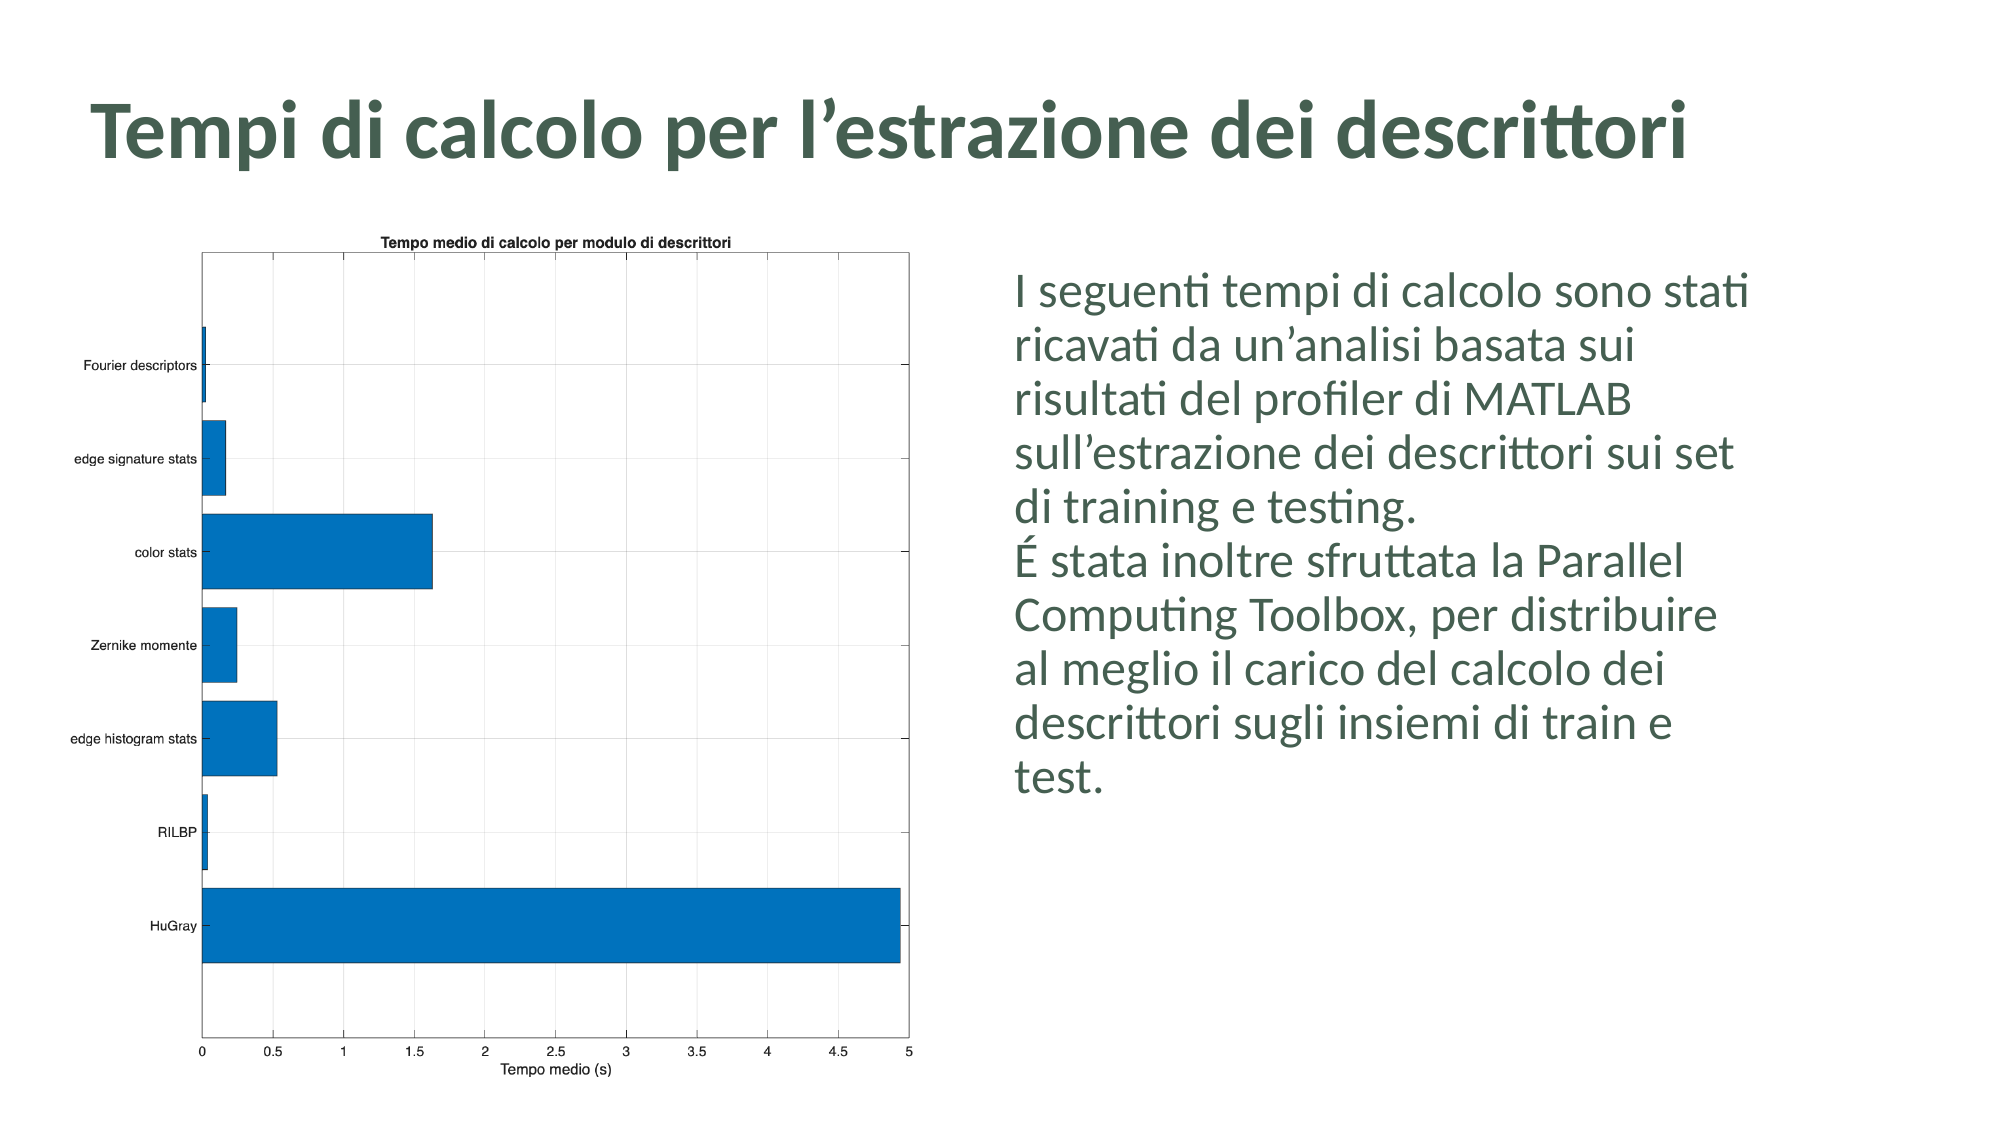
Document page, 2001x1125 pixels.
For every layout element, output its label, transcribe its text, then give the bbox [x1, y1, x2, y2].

text_box Tempi di calcolo per l’estrazione dei descrittori [75, 59, 1844, 199]
text_box I seguenti tempi di calcolo sono stati ricavati da un’analisi basata sui risultati del profiler di MATLAB sull’estrazione dei descrittori sui set di training e testing. É stata inoltre sfruttata la Parallel Computing Toolbox, per distribuire al meglio il carico del calcolo dei descrittori sugli insiemi di train e test. [999, 256, 1776, 971]
picture [69, 234, 914, 1078]
